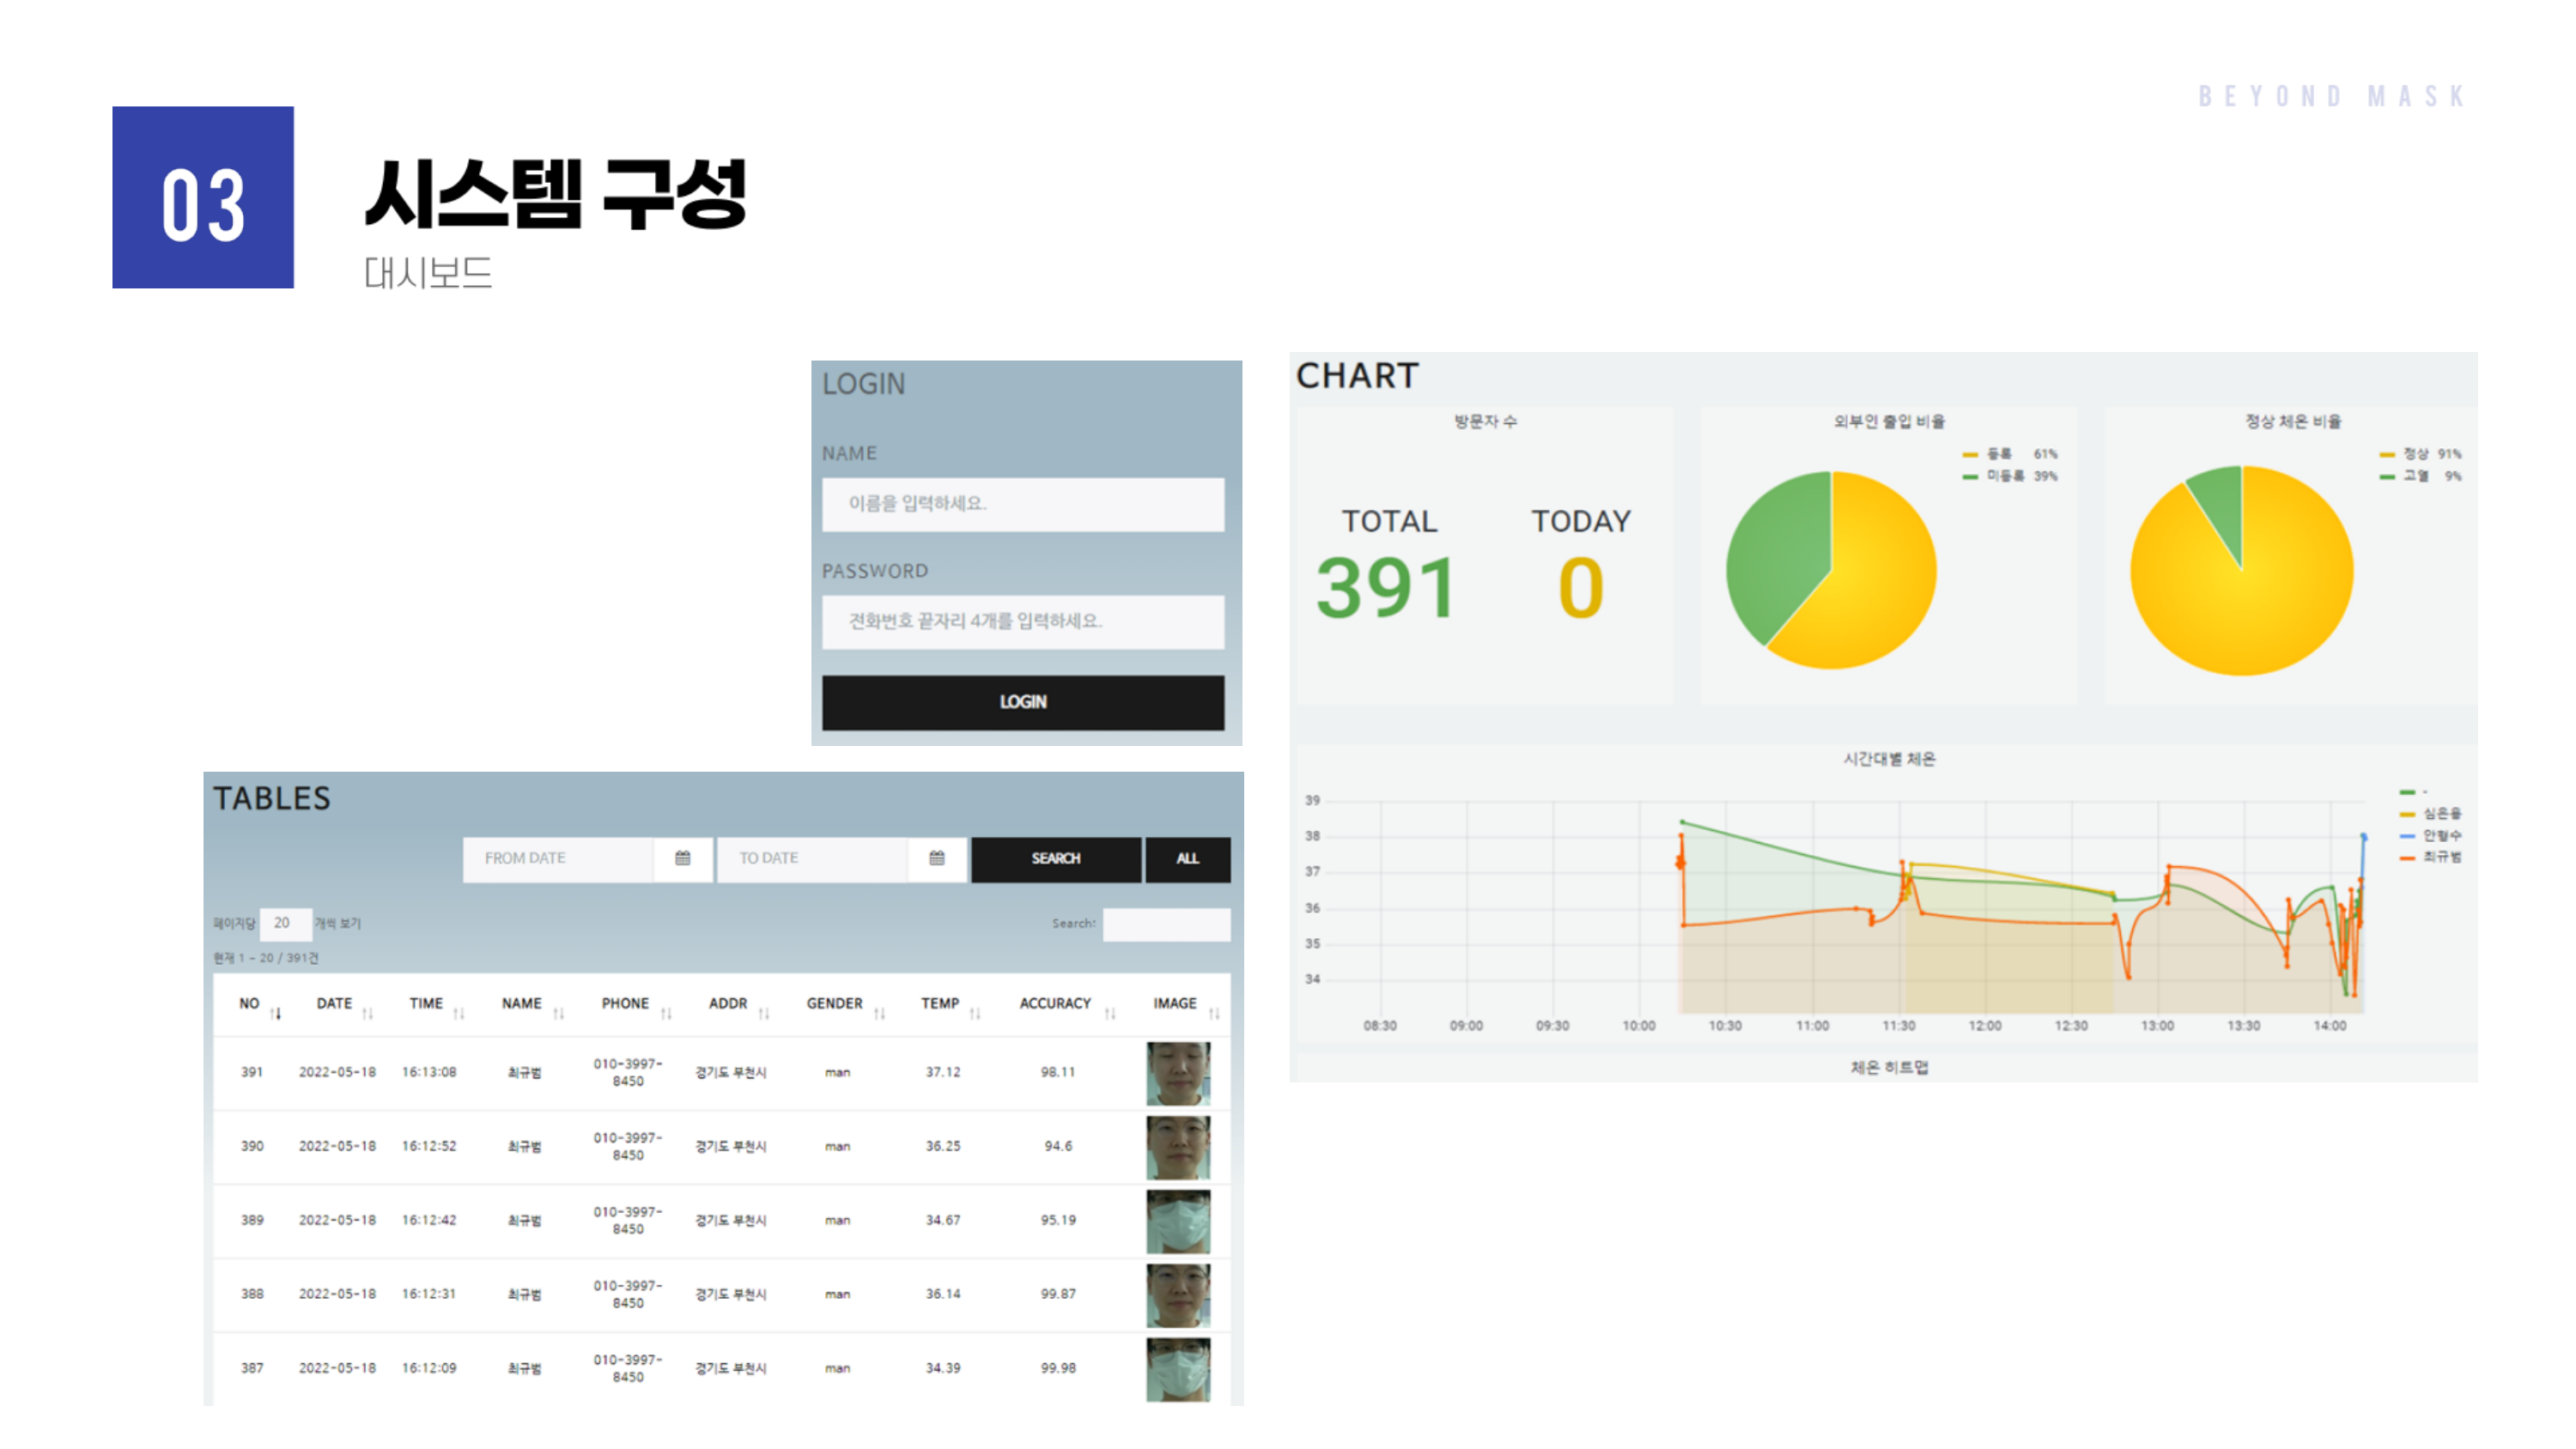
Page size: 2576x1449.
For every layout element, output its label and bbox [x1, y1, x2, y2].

picture [1824, 72, 2488, 121]
text_box [112, 106, 296, 289]
text_box [204, 772, 1245, 1406]
picture [349, 136, 783, 307]
picture [144, 131, 288, 288]
text_box [811, 360, 1242, 746]
text_box [1290, 352, 2478, 1082]
